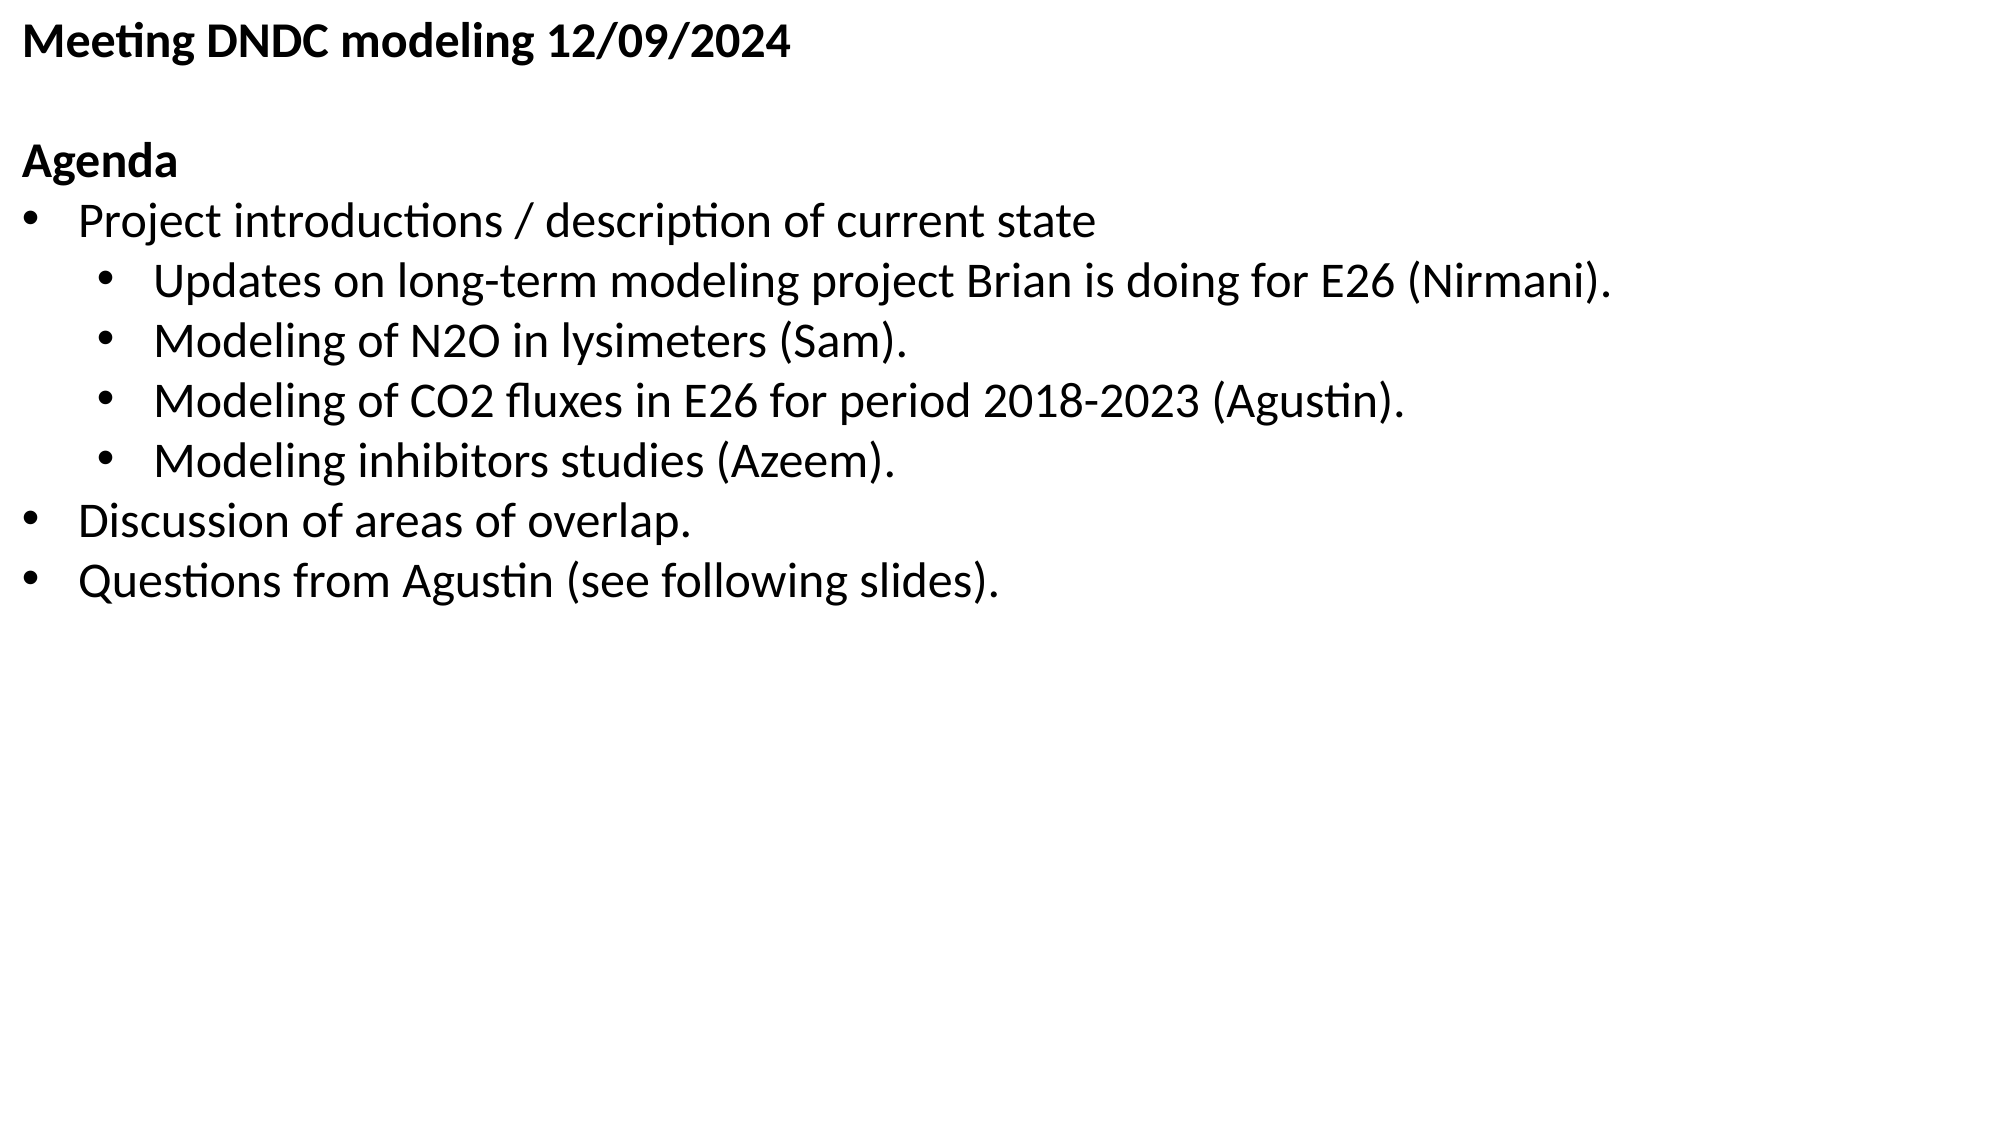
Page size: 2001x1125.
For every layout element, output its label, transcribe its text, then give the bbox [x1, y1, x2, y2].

text_box Meeting DNDC modeling 12/09/2024 Agenda Project introductions / description of current state Updates on long-term modeling project Brian is doing for E26 (Nirmani). Modeling of N2O in lysimeters (Sam). Modeling of CO2 fluxes in E26 for period 2018-2023 (Agustin). Modeling inhibitors studies (Azeem). Discussion of areas of overlap. Questions from Agustin (see following slides). [7, 0, 1629, 675]
